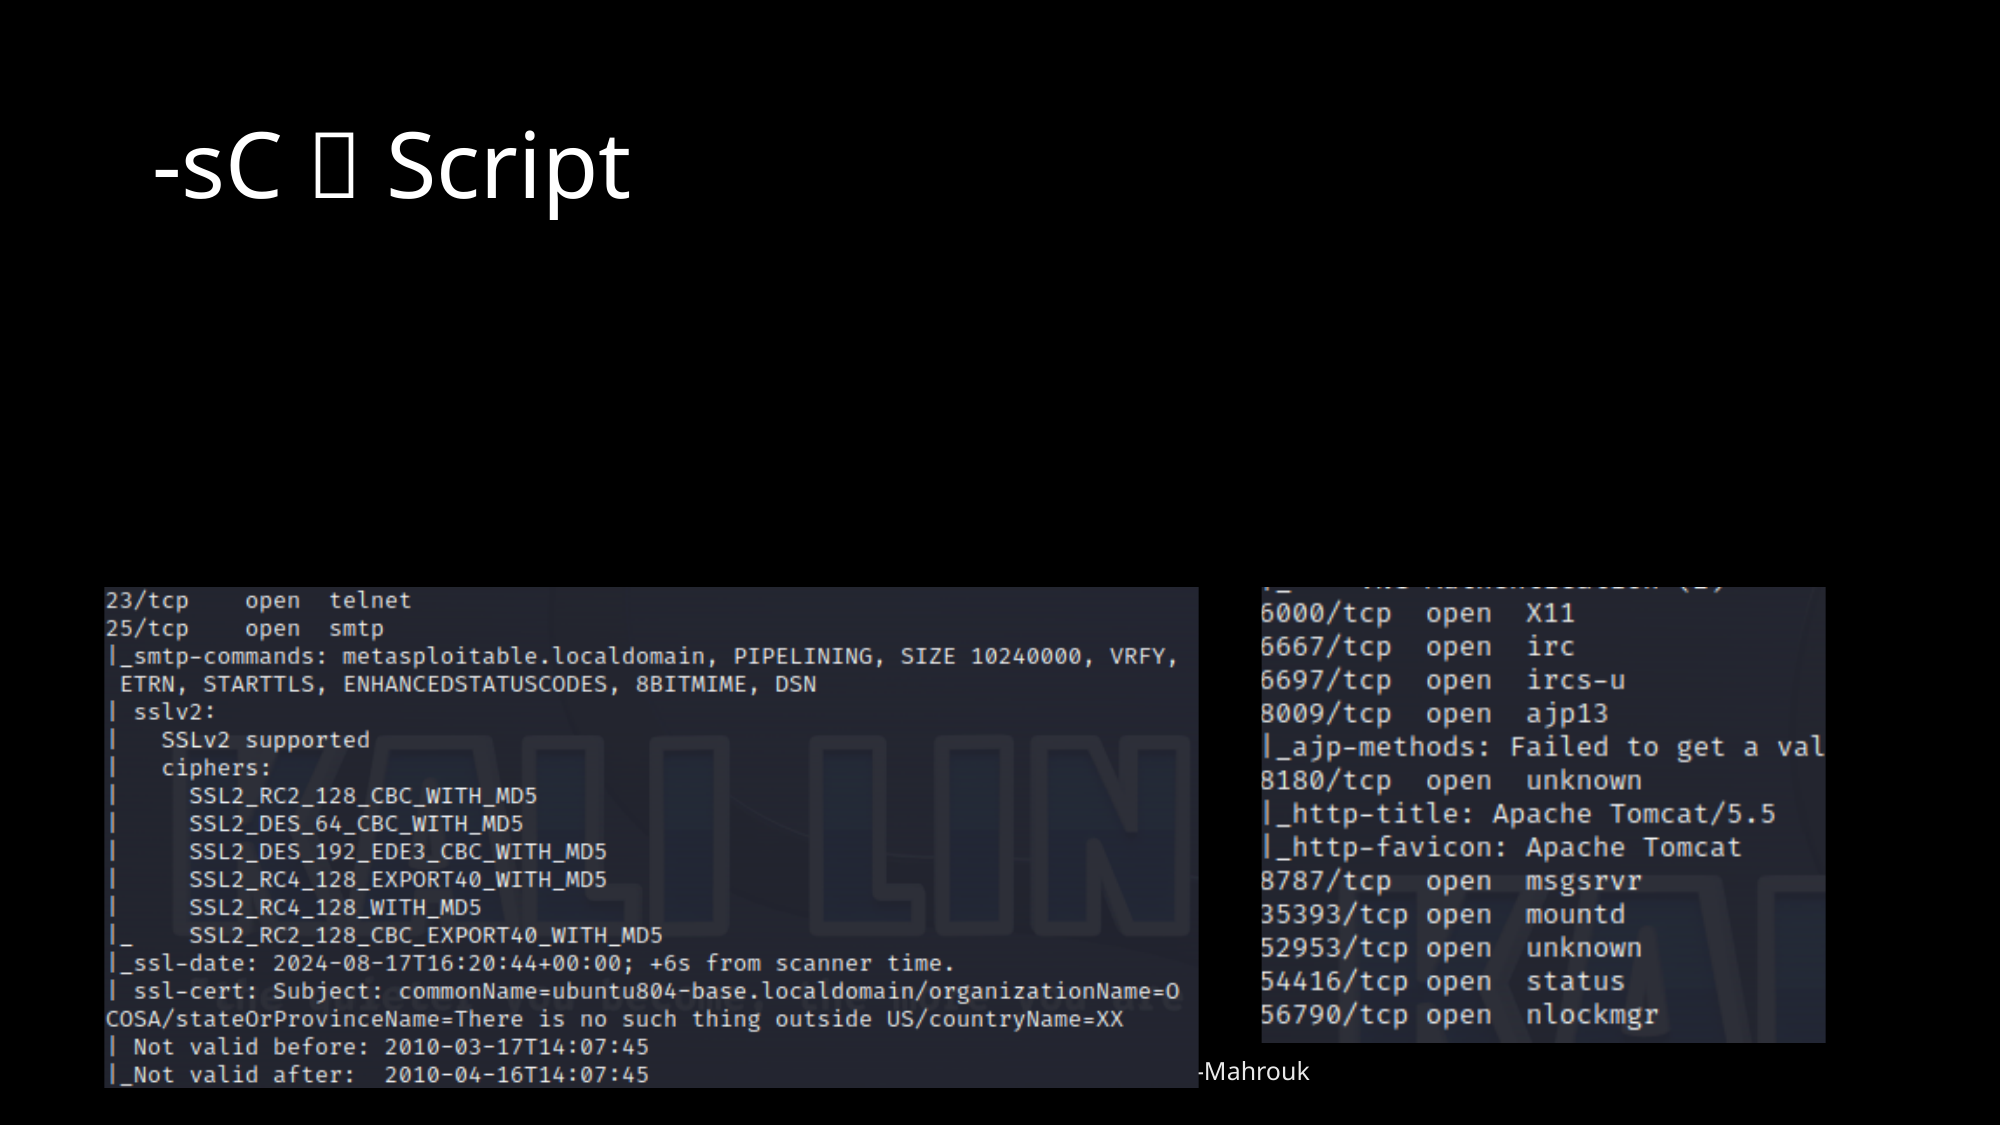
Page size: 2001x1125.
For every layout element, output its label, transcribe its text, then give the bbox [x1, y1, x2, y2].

footer INST. : ENG.ALI BANI BAKAR & ENG.Dana Al-Mahrouk [662, 1042, 1338, 1103]
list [1261, 586, 1827, 1043]
title -sC  Script [137, 59, 1863, 278]
picture [103, 586, 1200, 1088]
